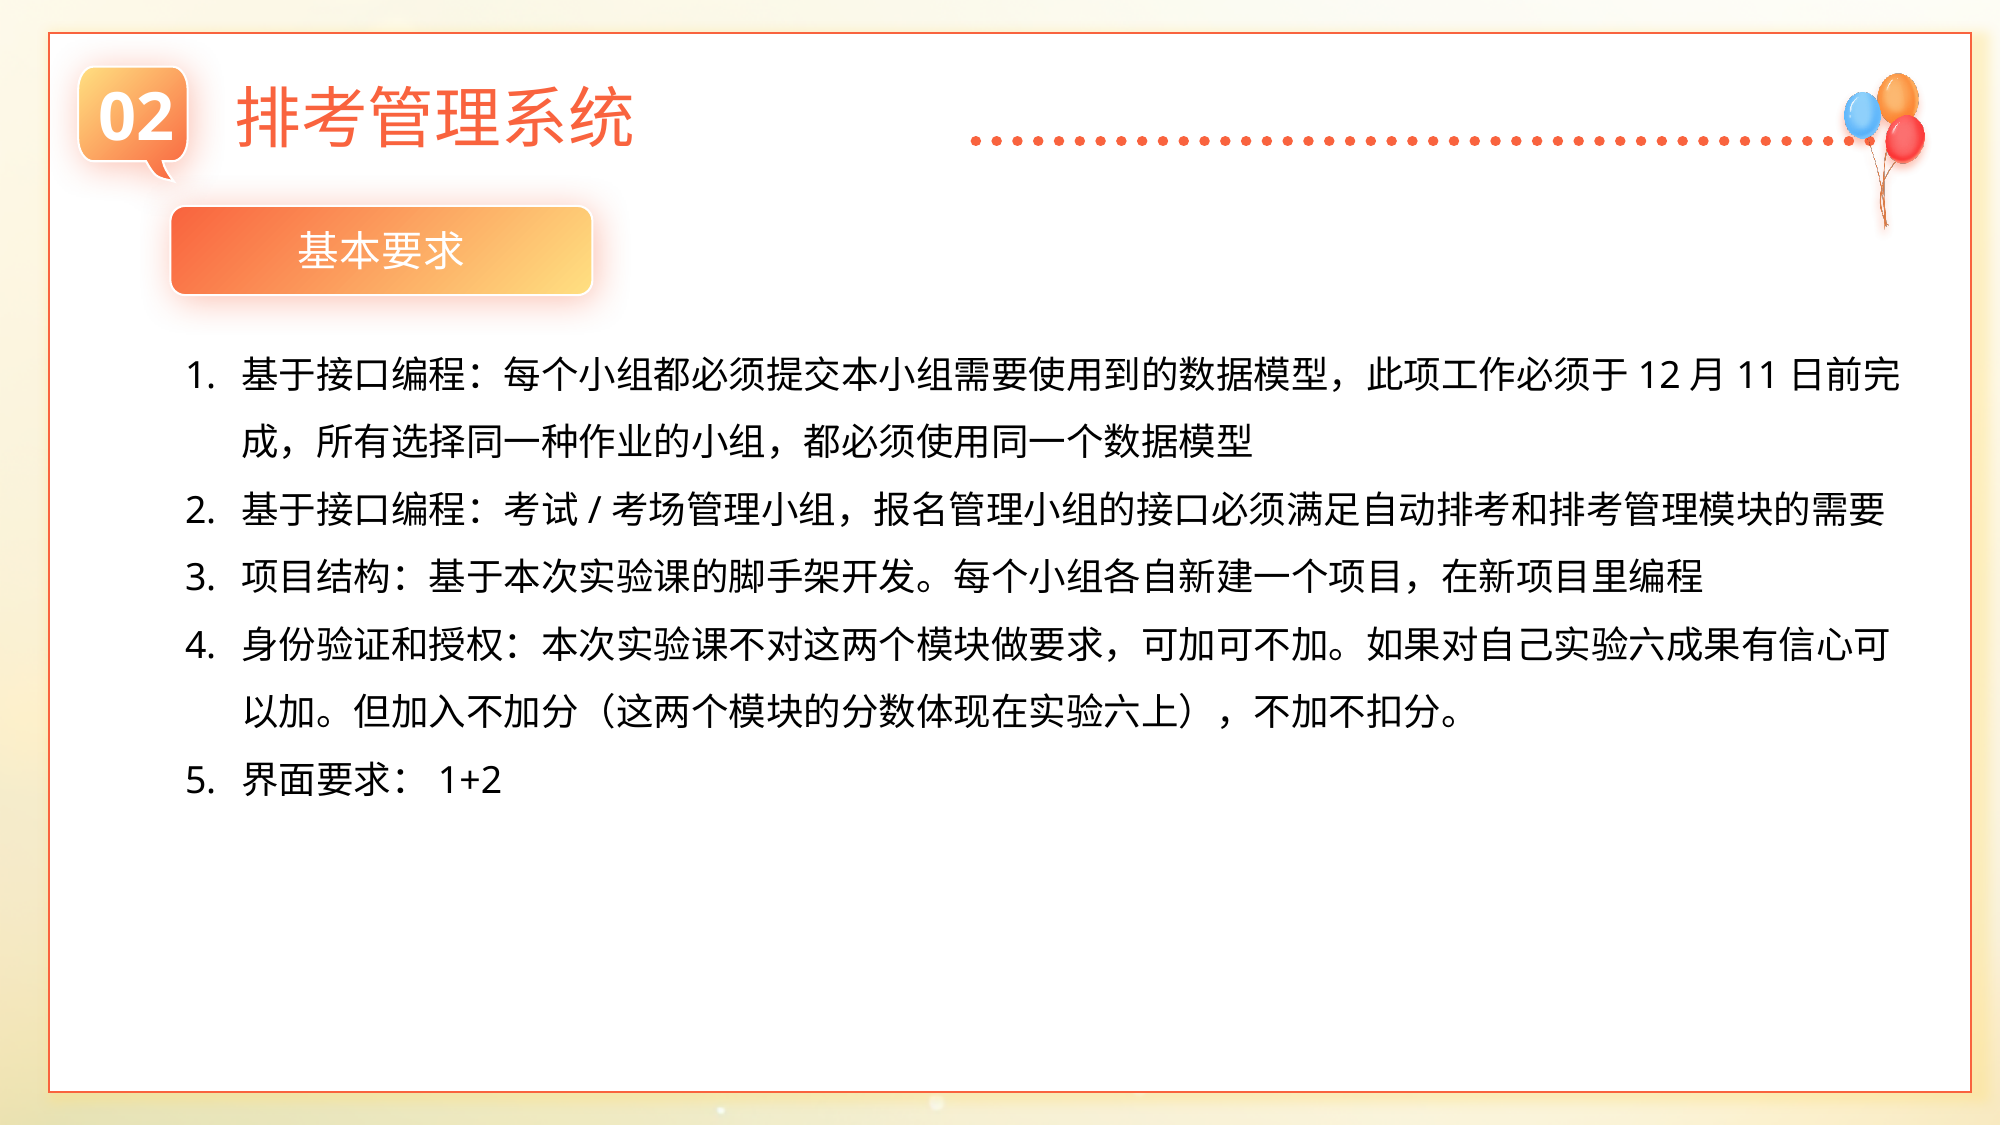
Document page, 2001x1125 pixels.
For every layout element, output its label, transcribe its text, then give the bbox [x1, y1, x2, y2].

text_box 基于接口编程：每个小组都必须提交本小组需要使用到的数据模型，此项工作必须于12月11日前完成，所有选择同一种作业的小组，都必须使用同一个数据模型 基于接口编程：考试/考场管理小组，报名管理小组的接口必须满足自动排考和排考管理模块的需要 项目结构：基于本次实验课的脚手架开发。每个小组各自新建一个项目，在新项目里编程 身份验证和授权：本次实验课不对这两个模块做要求，可加可不加。如果对自己实验六成果有信心可以加。但加入不加分（这两个模块的分数体现在实验六上），不加不扣分。 界面要求：1+2 [170, 321, 1924, 809]
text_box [72, 60, 1961, 240]
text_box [170, 205, 593, 296]
picture [0, 0, 2000, 1125]
